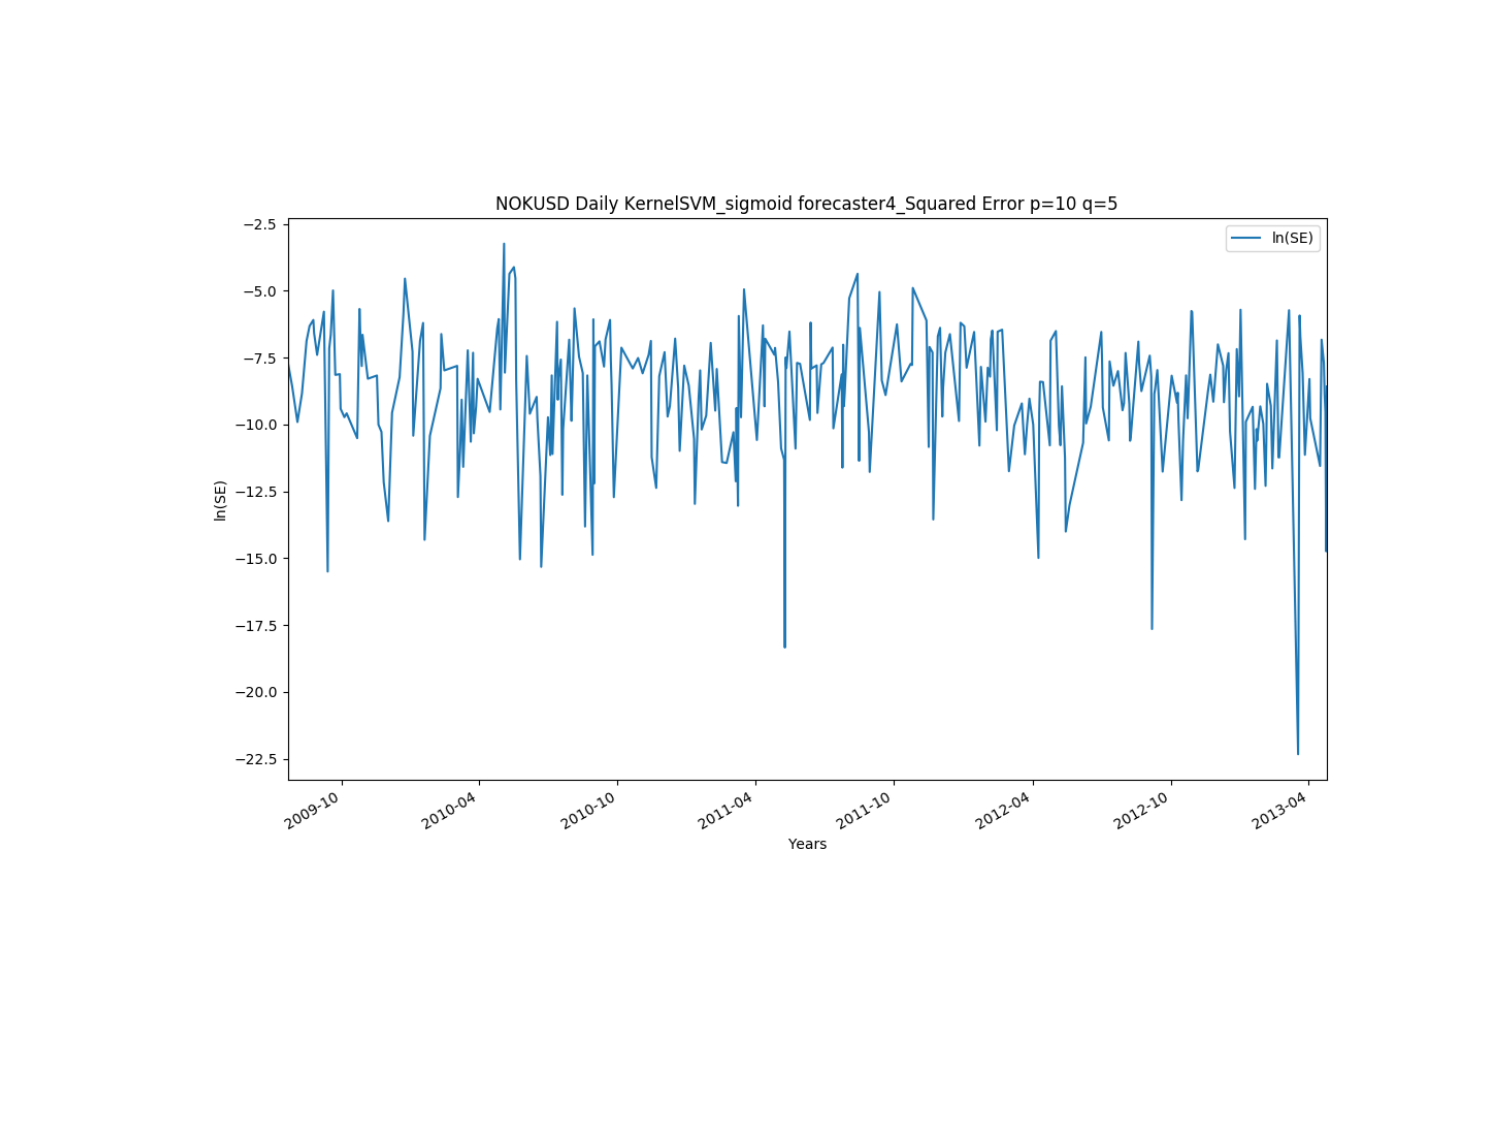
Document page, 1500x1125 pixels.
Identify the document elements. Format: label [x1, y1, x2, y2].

picture [119, 119, 1461, 946]
